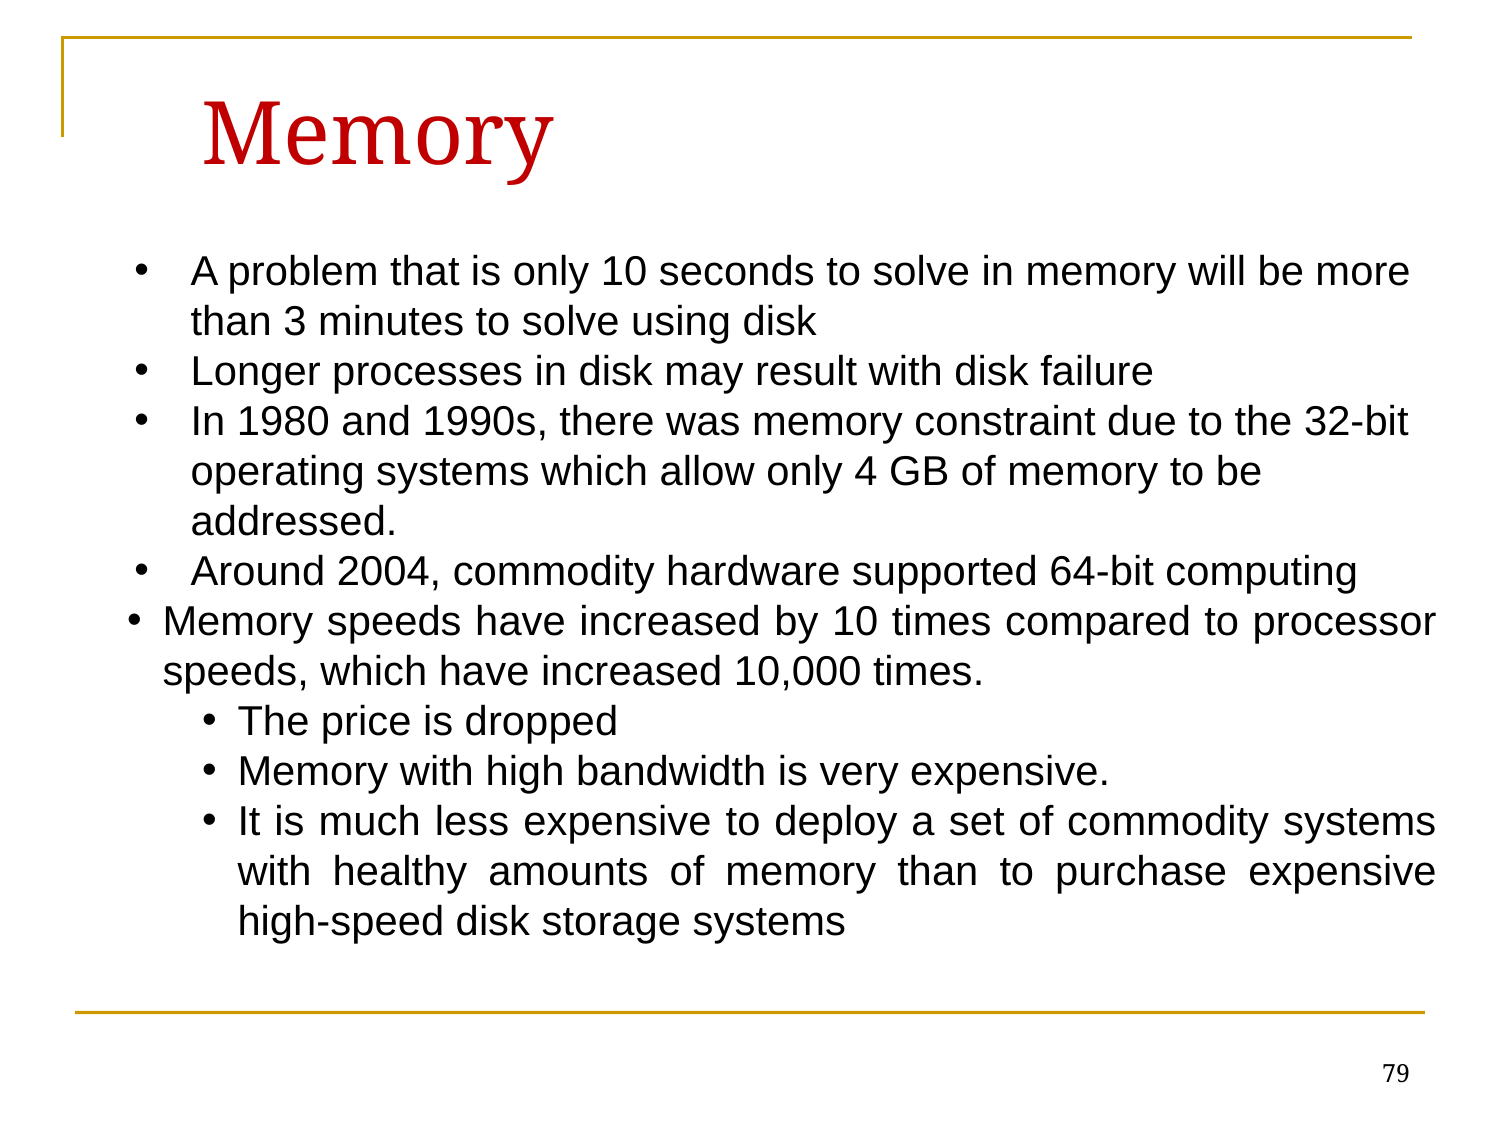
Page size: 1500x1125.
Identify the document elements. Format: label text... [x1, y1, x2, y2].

text_box A problem that is only 10 seconds to solve in memory will be more than 3 minutes to solve using disk Longer processes in disk may result with disk failure In 1980 and 1990s, there was memory constraint due to the 32‐bit operating systems which allow only 4 GB of memory to be addressed. Around 2004, commodity hardware supported 64‐bit computing Memory speeds have increased by 10 times compared to processor speeds, which have increased 10,000 times. The price is dropped Memory with high bandwidth is very expensive. It is much less expensive to deploy a set of commodity systems with healthy amounts of memory than to purchase expensive high‐speed disk storage systems [87, 231, 1438, 945]
slide_number 79 [1074, 1024, 1425, 1100]
title Memory [200, 75, 1438, 265]
